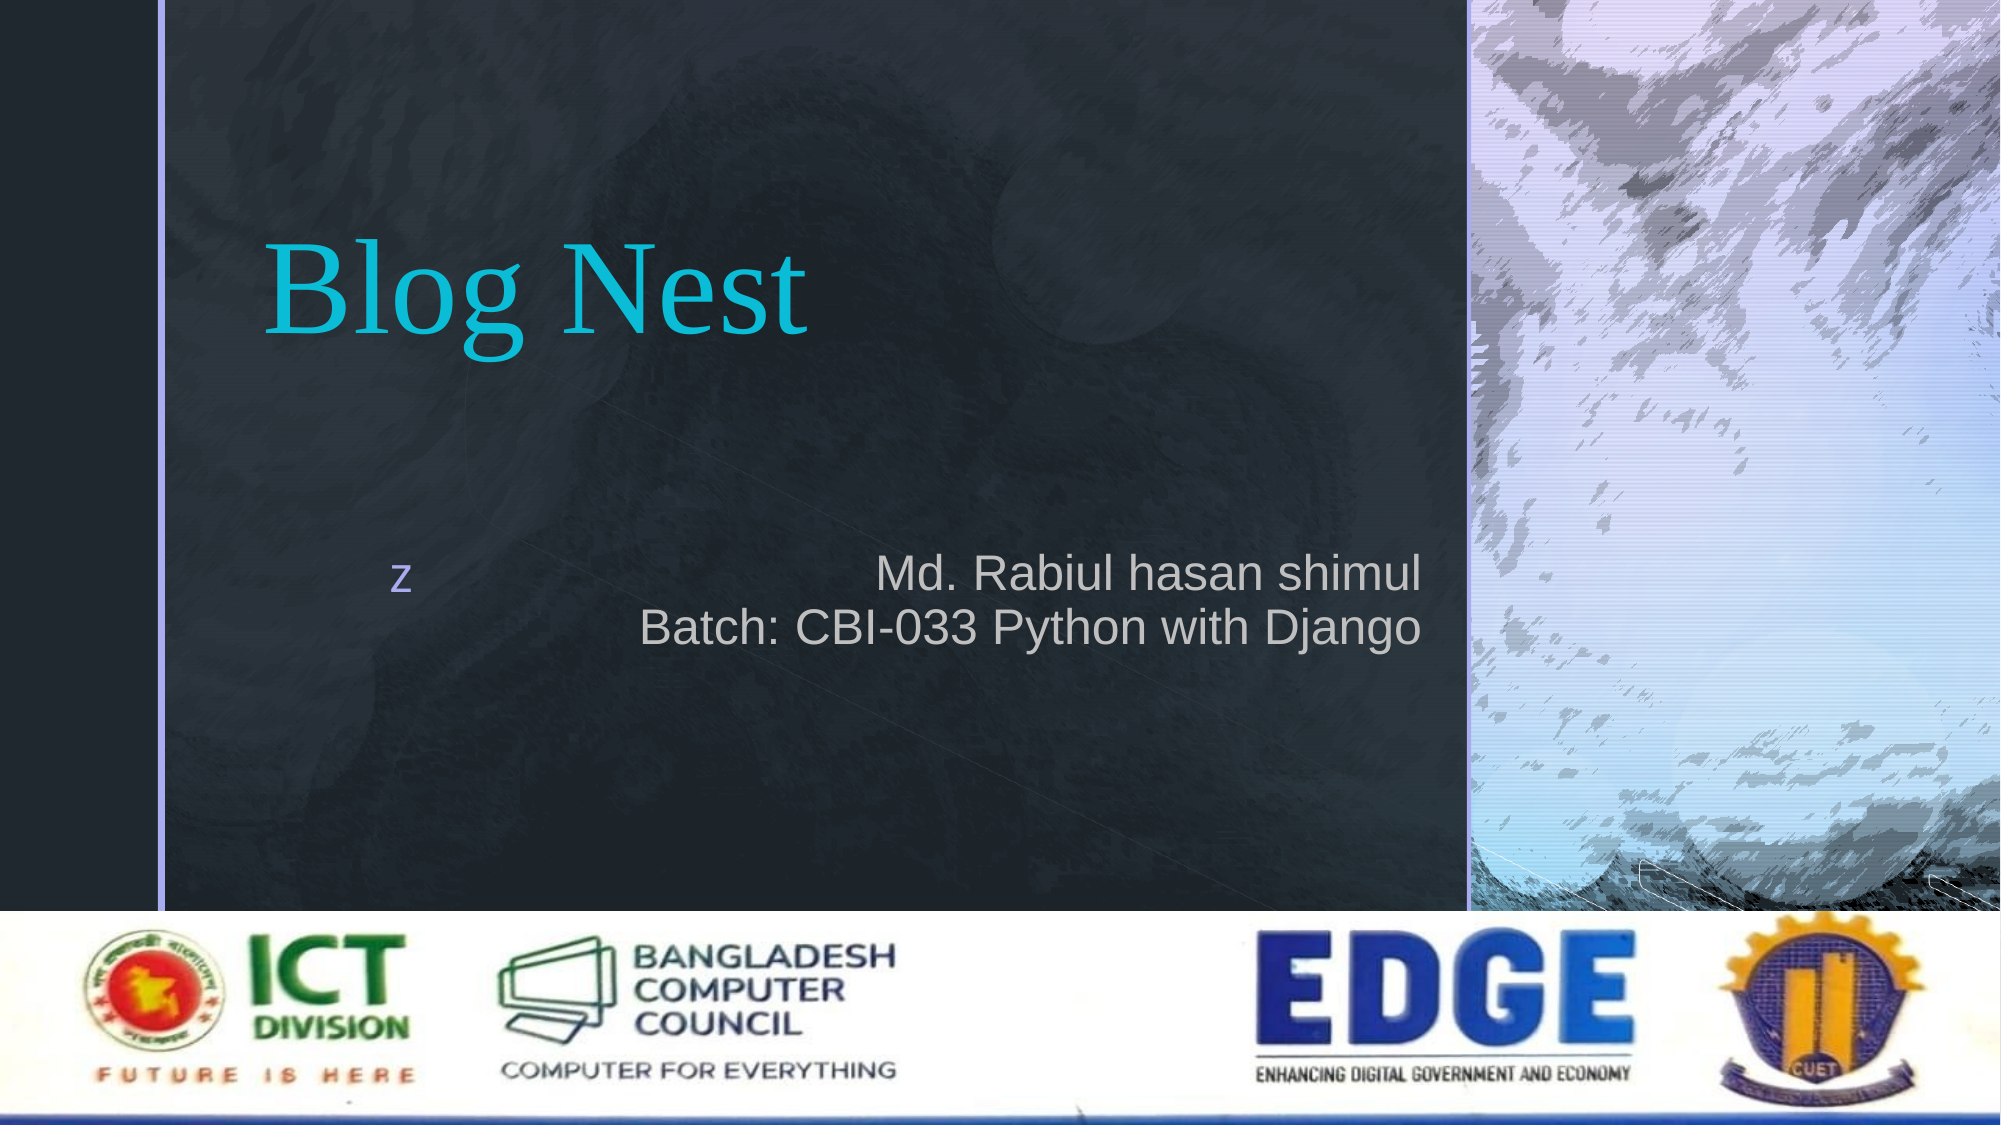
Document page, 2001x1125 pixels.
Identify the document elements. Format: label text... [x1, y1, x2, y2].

subtitle Blog Nest [170, 166, 825, 401]
picture [0, 0, 2001, 1125]
title Md. Rabiul hasan shimul Batch: CBI-033 Python with Django [451, 540, 1438, 796]
